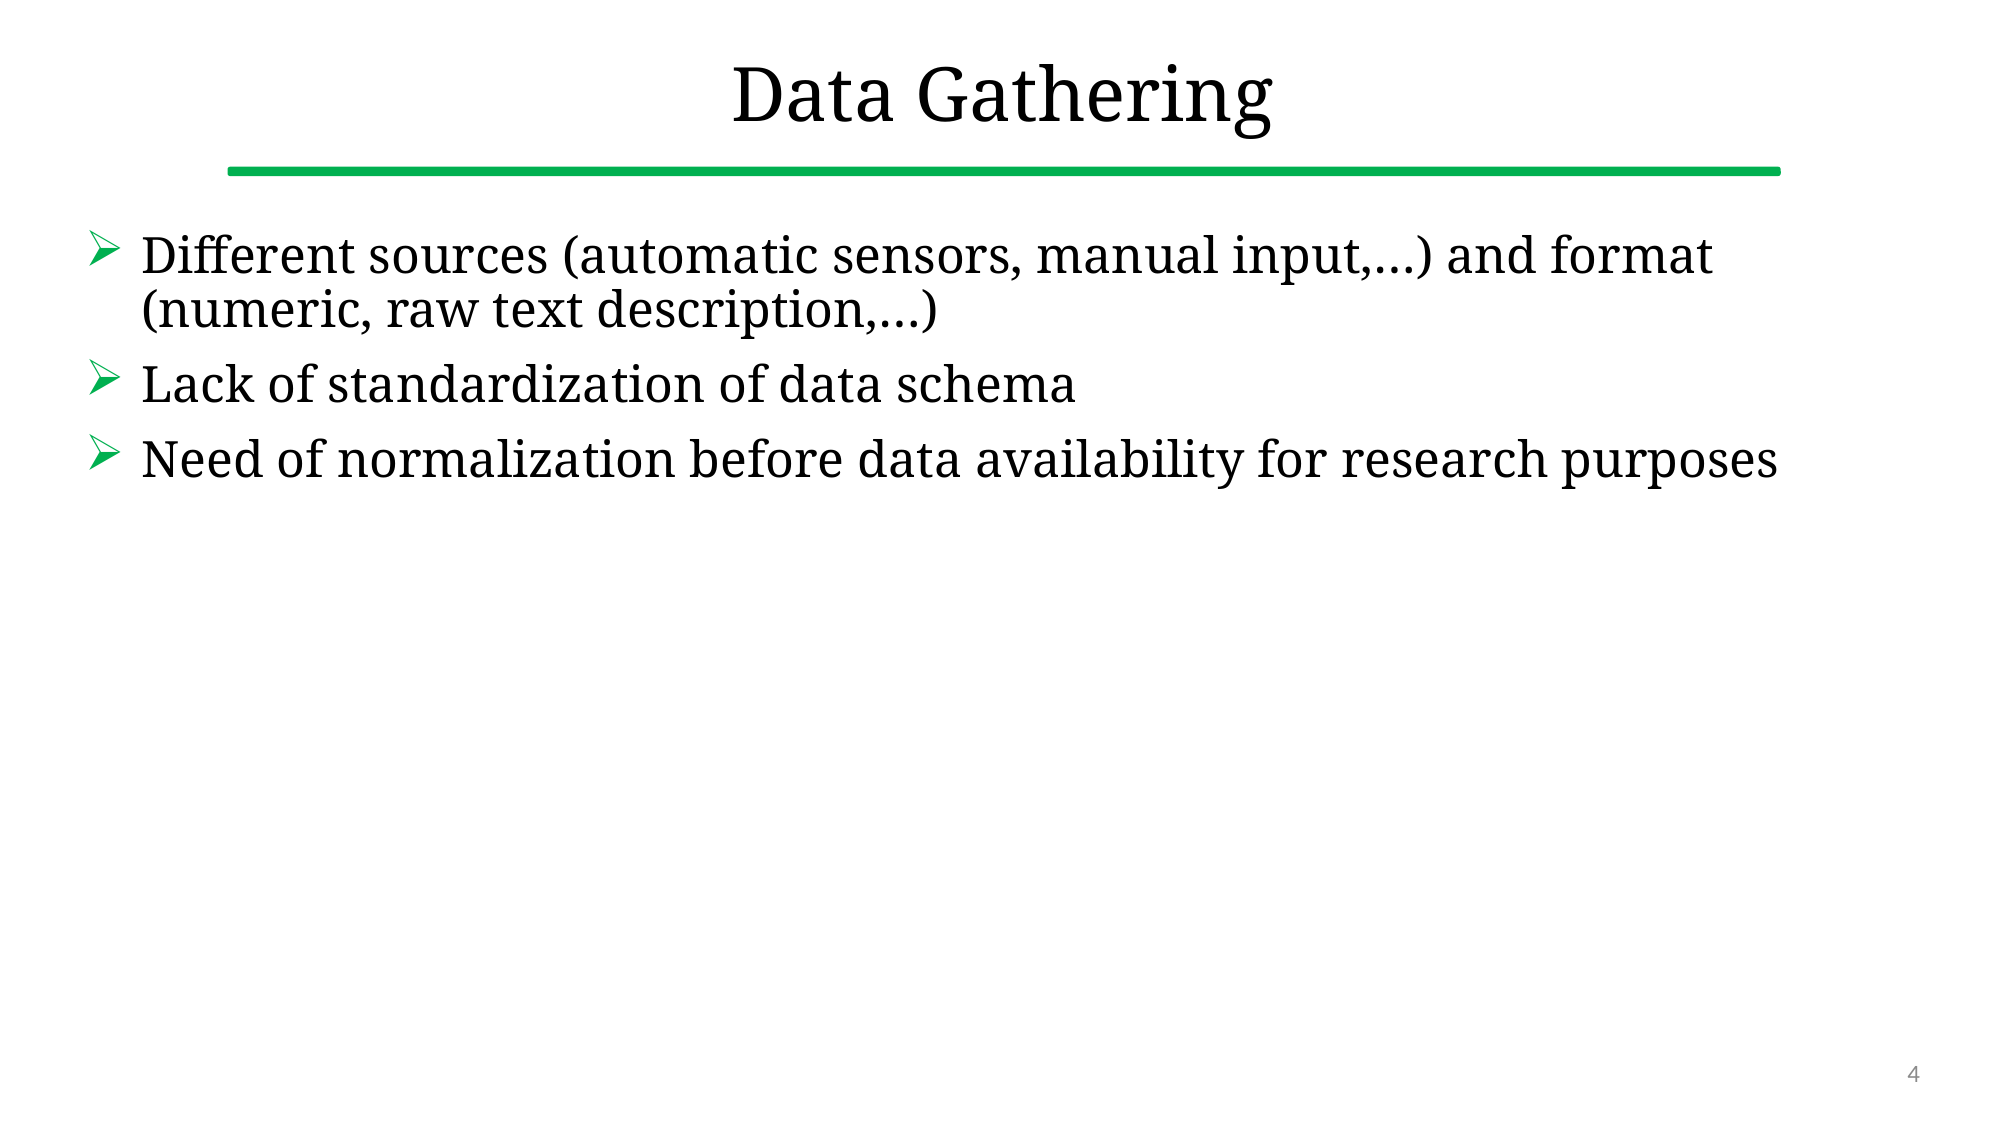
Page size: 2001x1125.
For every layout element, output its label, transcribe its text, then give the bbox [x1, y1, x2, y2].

list Different sources (automatic sensors, manual input,…) and format (numeric, raw text description,…) Lack of standardization of data schema Need of normalization before data availability for research purposes [70, 223, 1936, 1021]
title Data Gathering [70, 26, 1936, 168]
slide_number 4 [1412, 1042, 1936, 1103]
